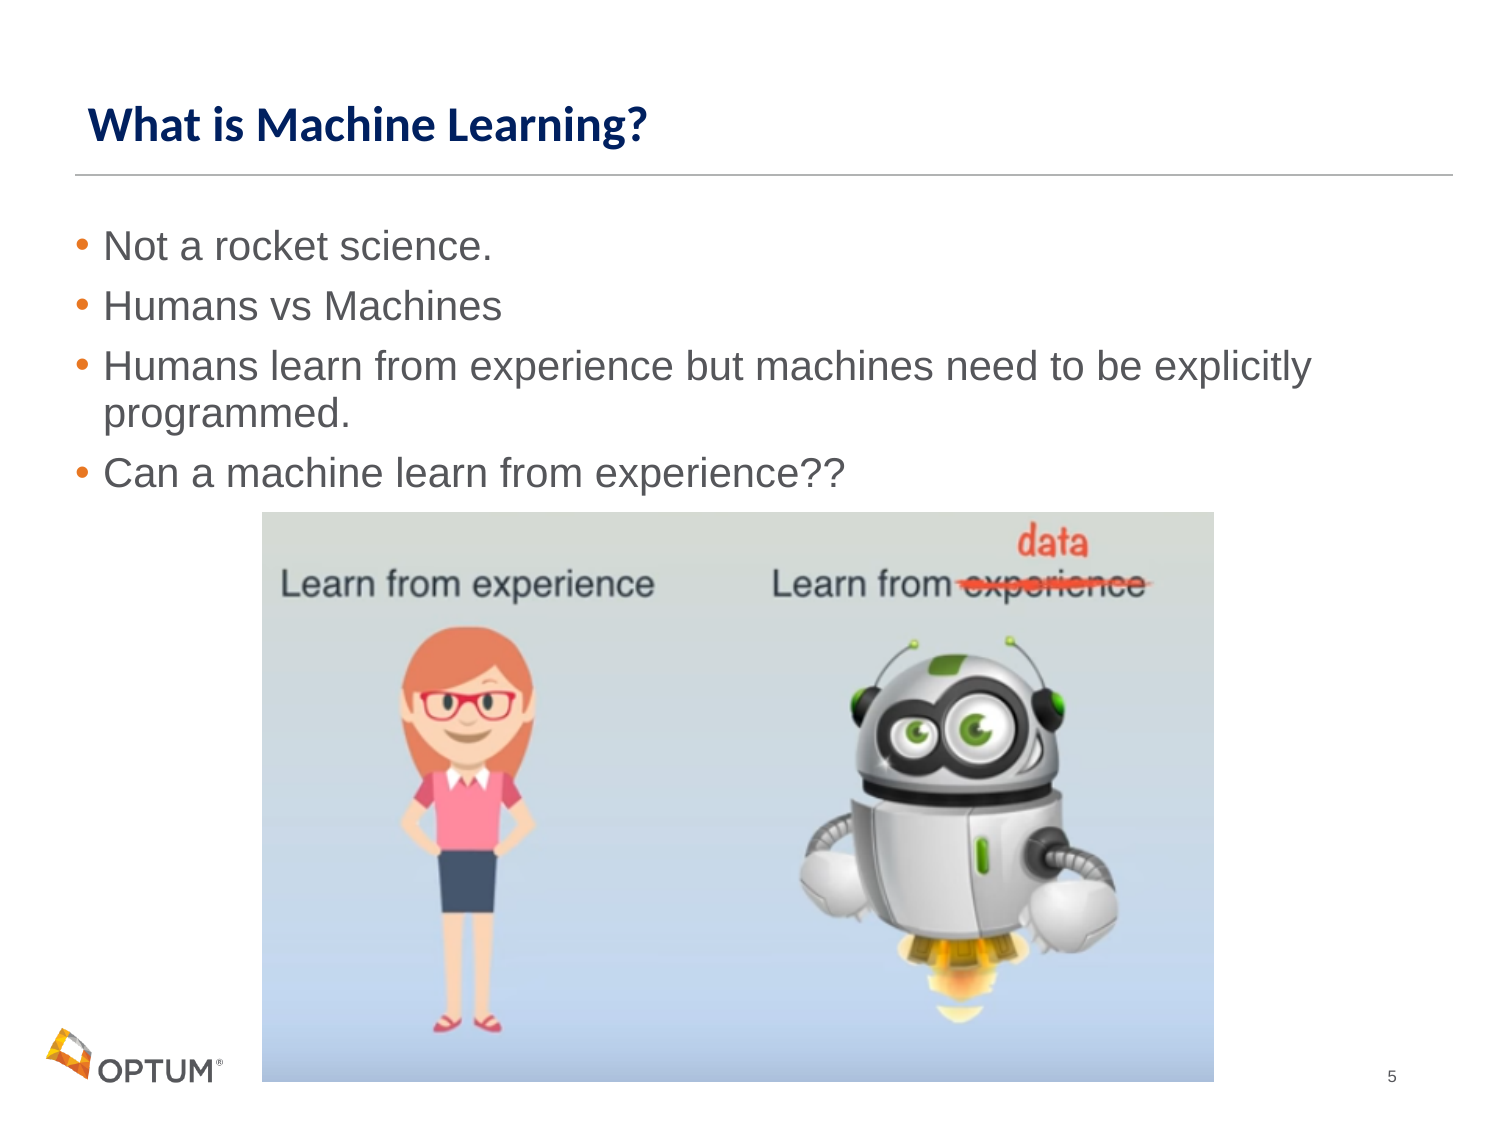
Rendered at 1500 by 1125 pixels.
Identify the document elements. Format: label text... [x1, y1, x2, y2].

slide_number 5 [1387, 1055, 1451, 1096]
title What is Machine Learning? [87, 50, 1113, 152]
picture [40, 1025, 228, 1085]
list Not a rocket science. Humans vs Machines Humans learn from experience but machines need to be explicitly programmed. Can a machine learn from experience?? [75, 222, 1454, 1009]
picture [262, 512, 1215, 1082]
